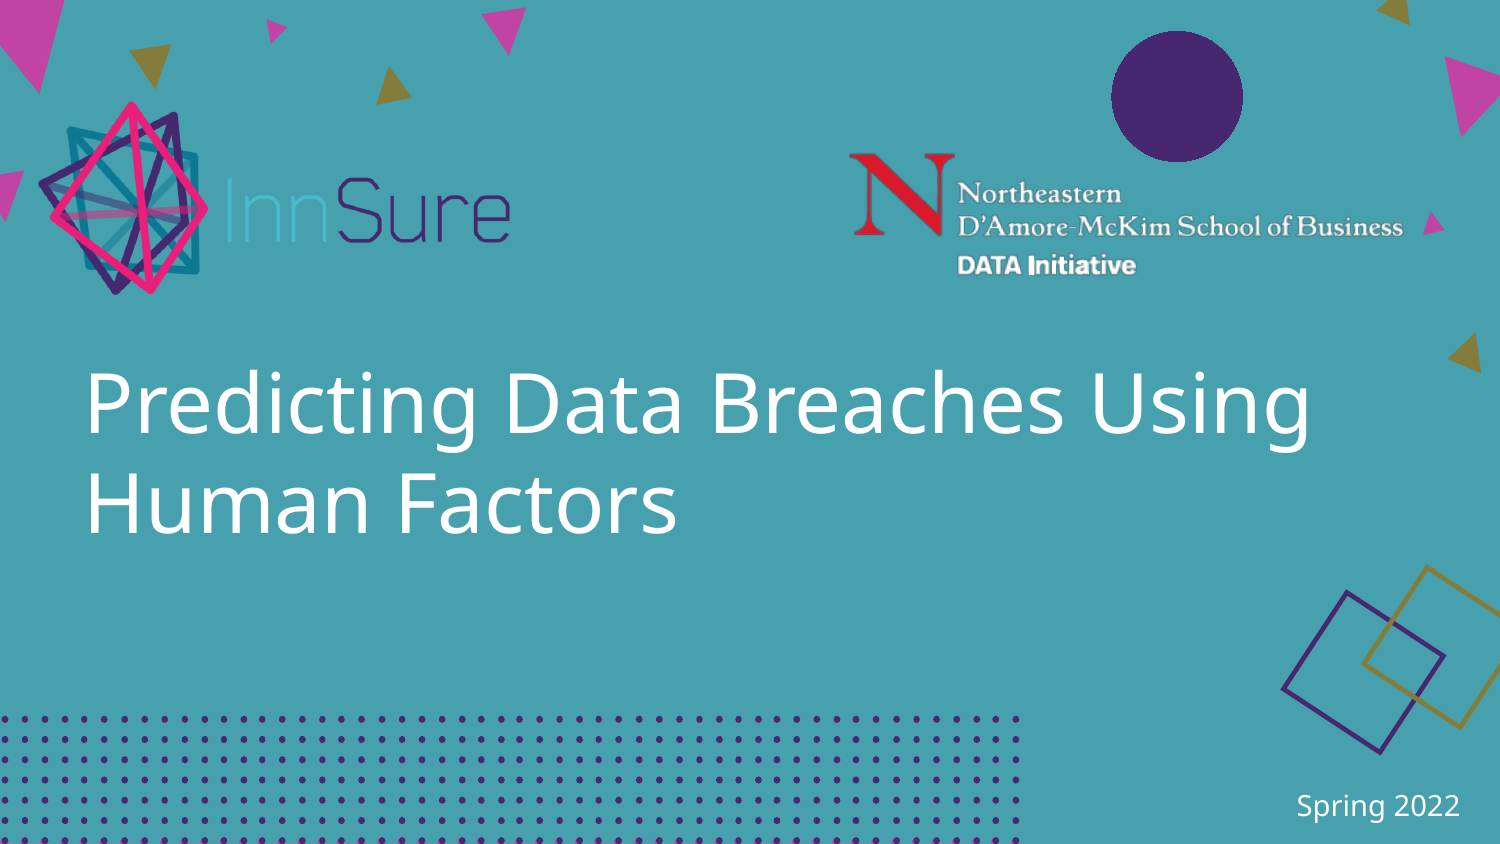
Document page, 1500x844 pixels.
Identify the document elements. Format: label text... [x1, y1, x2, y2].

title Predicting Data Breaches Using Human Factors [68, 312, 1359, 588]
picture [0, 74, 562, 322]
picture [832, 130, 1429, 301]
text_box Spring 2022 [1146, 772, 1500, 844]
